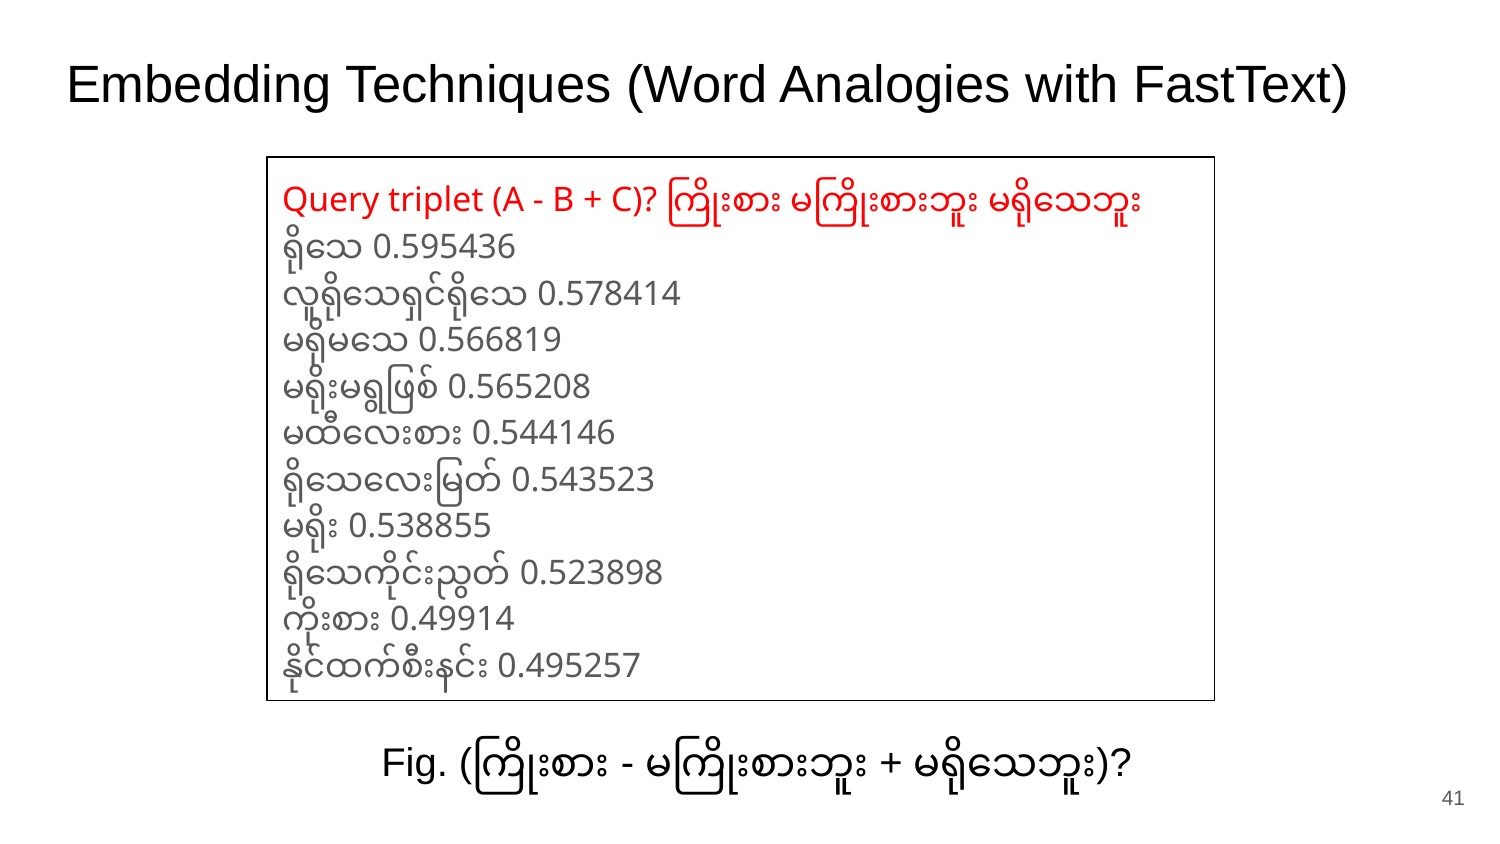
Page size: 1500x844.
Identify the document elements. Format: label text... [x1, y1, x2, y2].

title Embedding Techniques (Word Analogies with FastText) [51, 35, 1449, 130]
slide_number ‹#› [1389, 764, 1480, 830]
list Query triplet (A - B + C)? ကြိုးစား မကြိုးစားဘူး မရိုသေဘူး ရိုသေ 0.595436 လူရိုသေရှင်ရိုသေ 0.578414 မရိုမသေ 0.566819 မရိုးမရွဖြစ် 0.565208 မထီလေးစား 0.544146 ရိုသေလေးမြတ် 0.543523 မရိုး 0.538855 ရိုသေကိုင်းညွတ် 0.523898 ကိုးစား 0.49914 နိုင်ထက်စီးနင်း 0.495257 [267, 157, 1215, 701]
title Fig. (ကြိုးစား - မကြိုးစားဘူး + မရိုသေဘူး)? [366, 721, 1159, 816]
